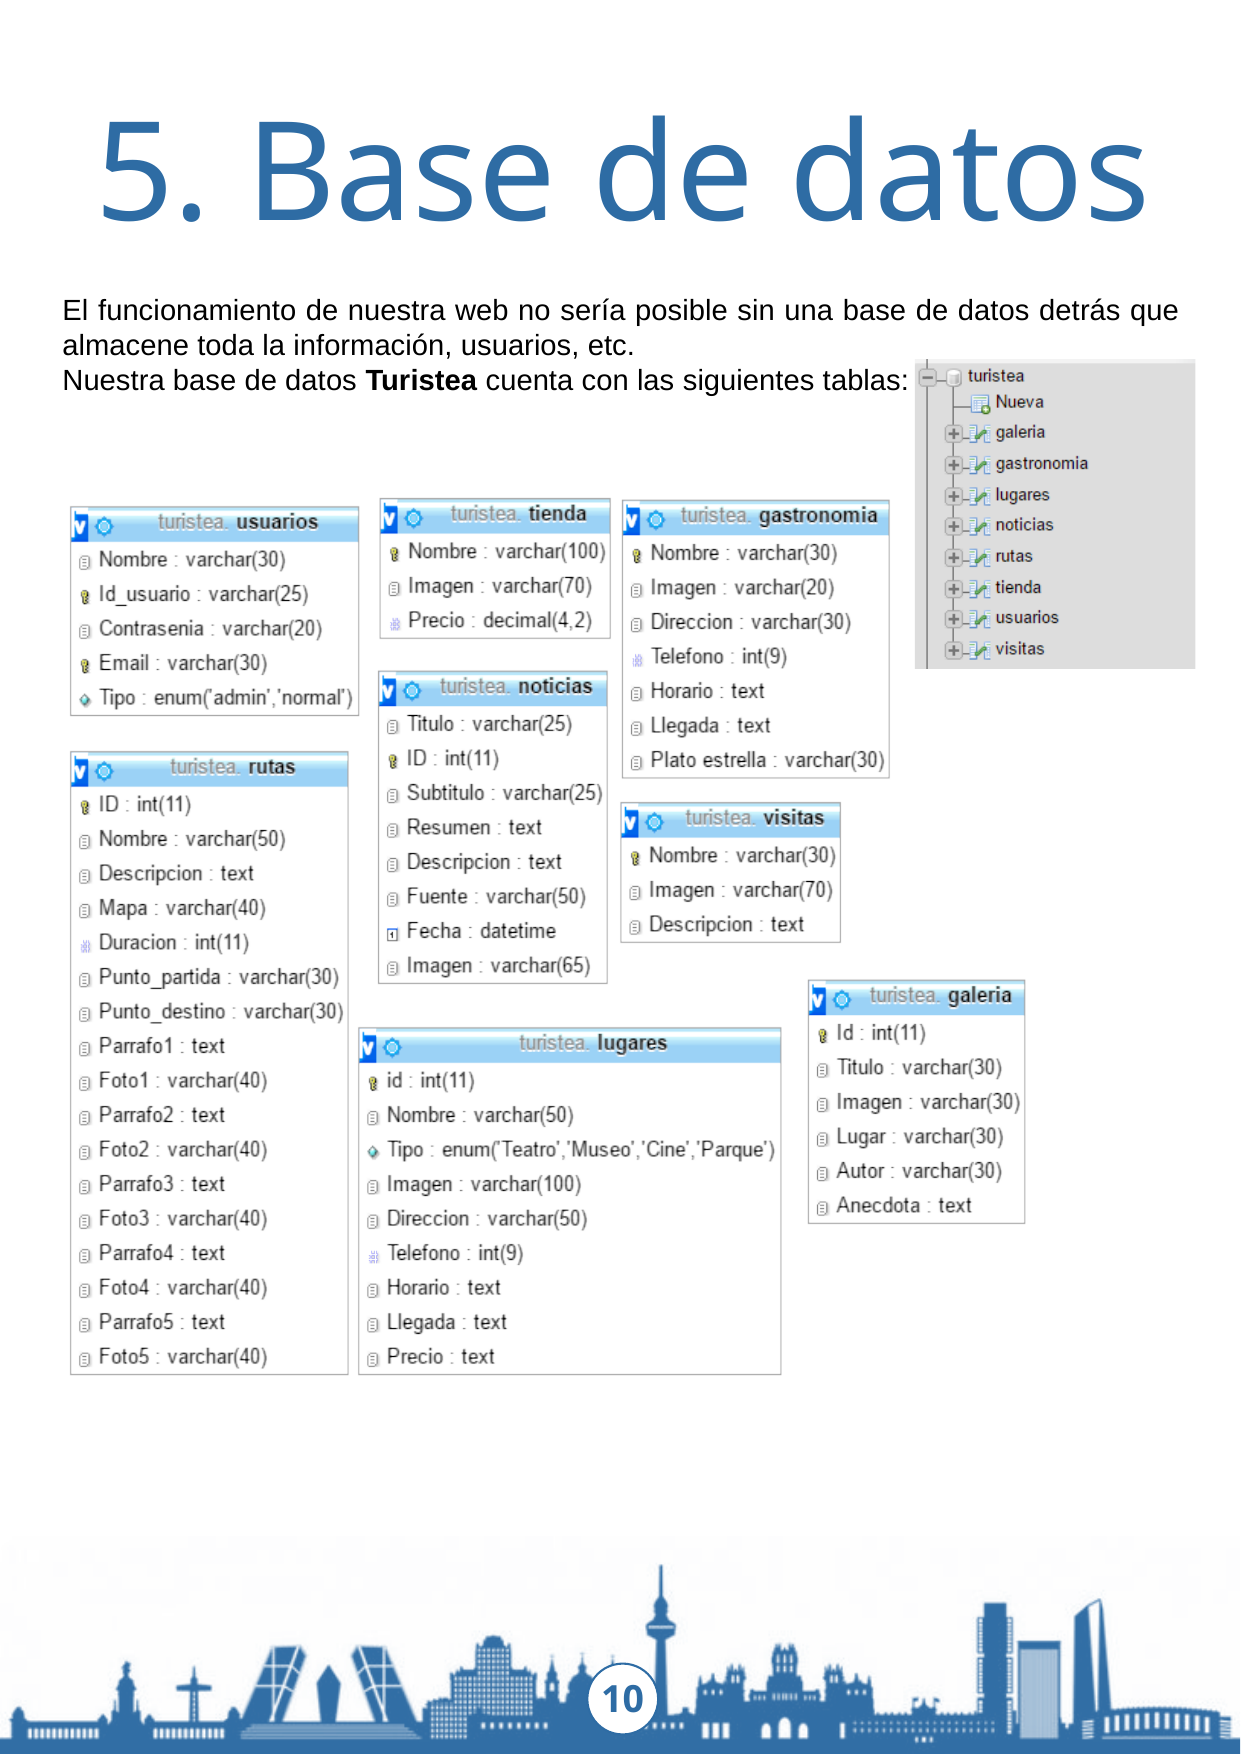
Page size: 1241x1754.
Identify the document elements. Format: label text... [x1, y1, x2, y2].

text_box El funcionamiento de nuestra web no sería posible sin una base de datos detrás que almacene toda la información, usuarios, etc. Nuestra base de datos Turistea cuenta con las siguientes tablas: [47, 284, 1196, 404]
text_box 5. Base de datos [5, 76, 1240, 256]
picture [47, 359, 1196, 1437]
picture [0, 1536, 1241, 1754]
